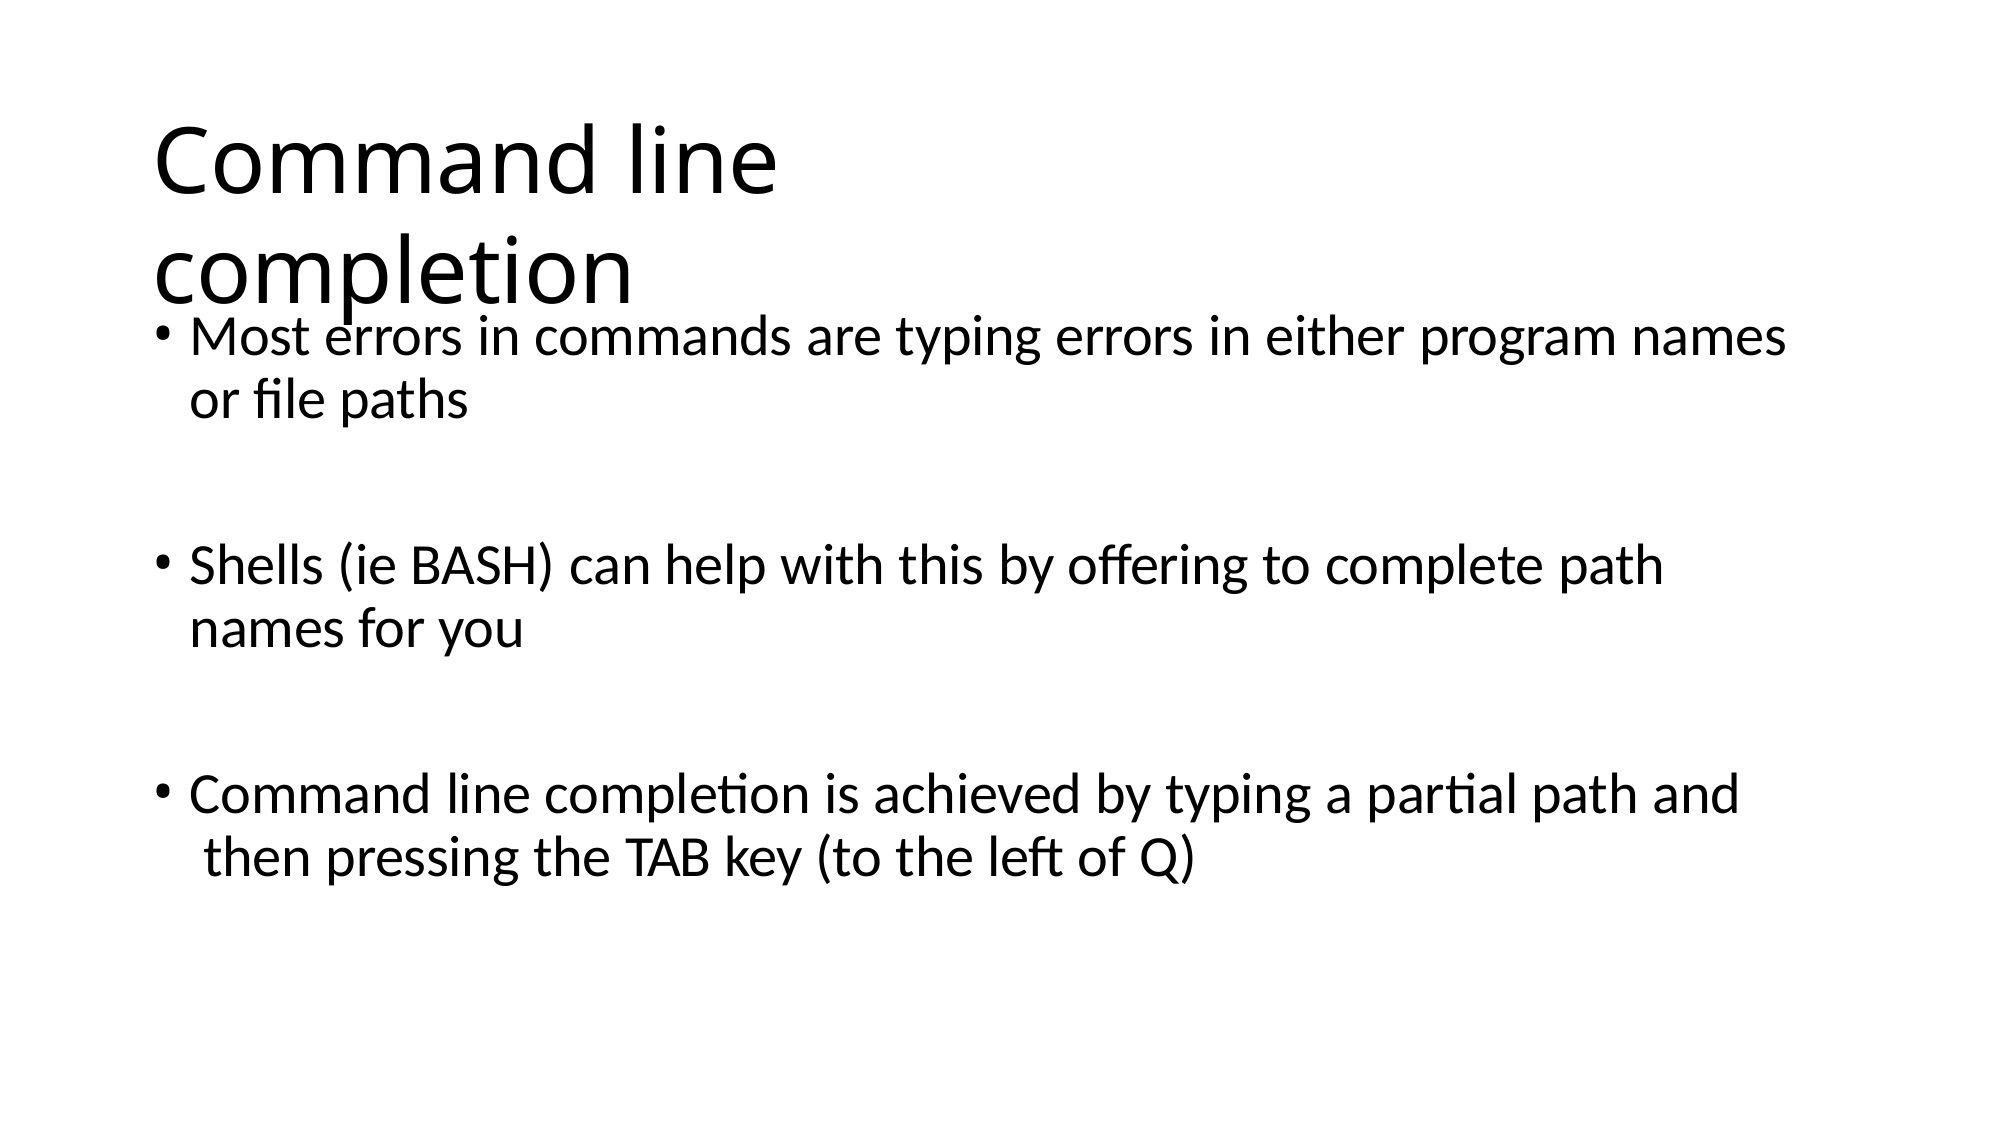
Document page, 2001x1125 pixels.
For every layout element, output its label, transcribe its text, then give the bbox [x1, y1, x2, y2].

text_box Most errors in commands are typing errors in either program names or file paths Shells (ie BASH) can help with this by offering to complete path names for you Command line completion is achieved by typing a partial path and then pressing the TAB key (to the left of Q) [150, 294, 1803, 889]
title Command line completion [150, 100, 1128, 294]
